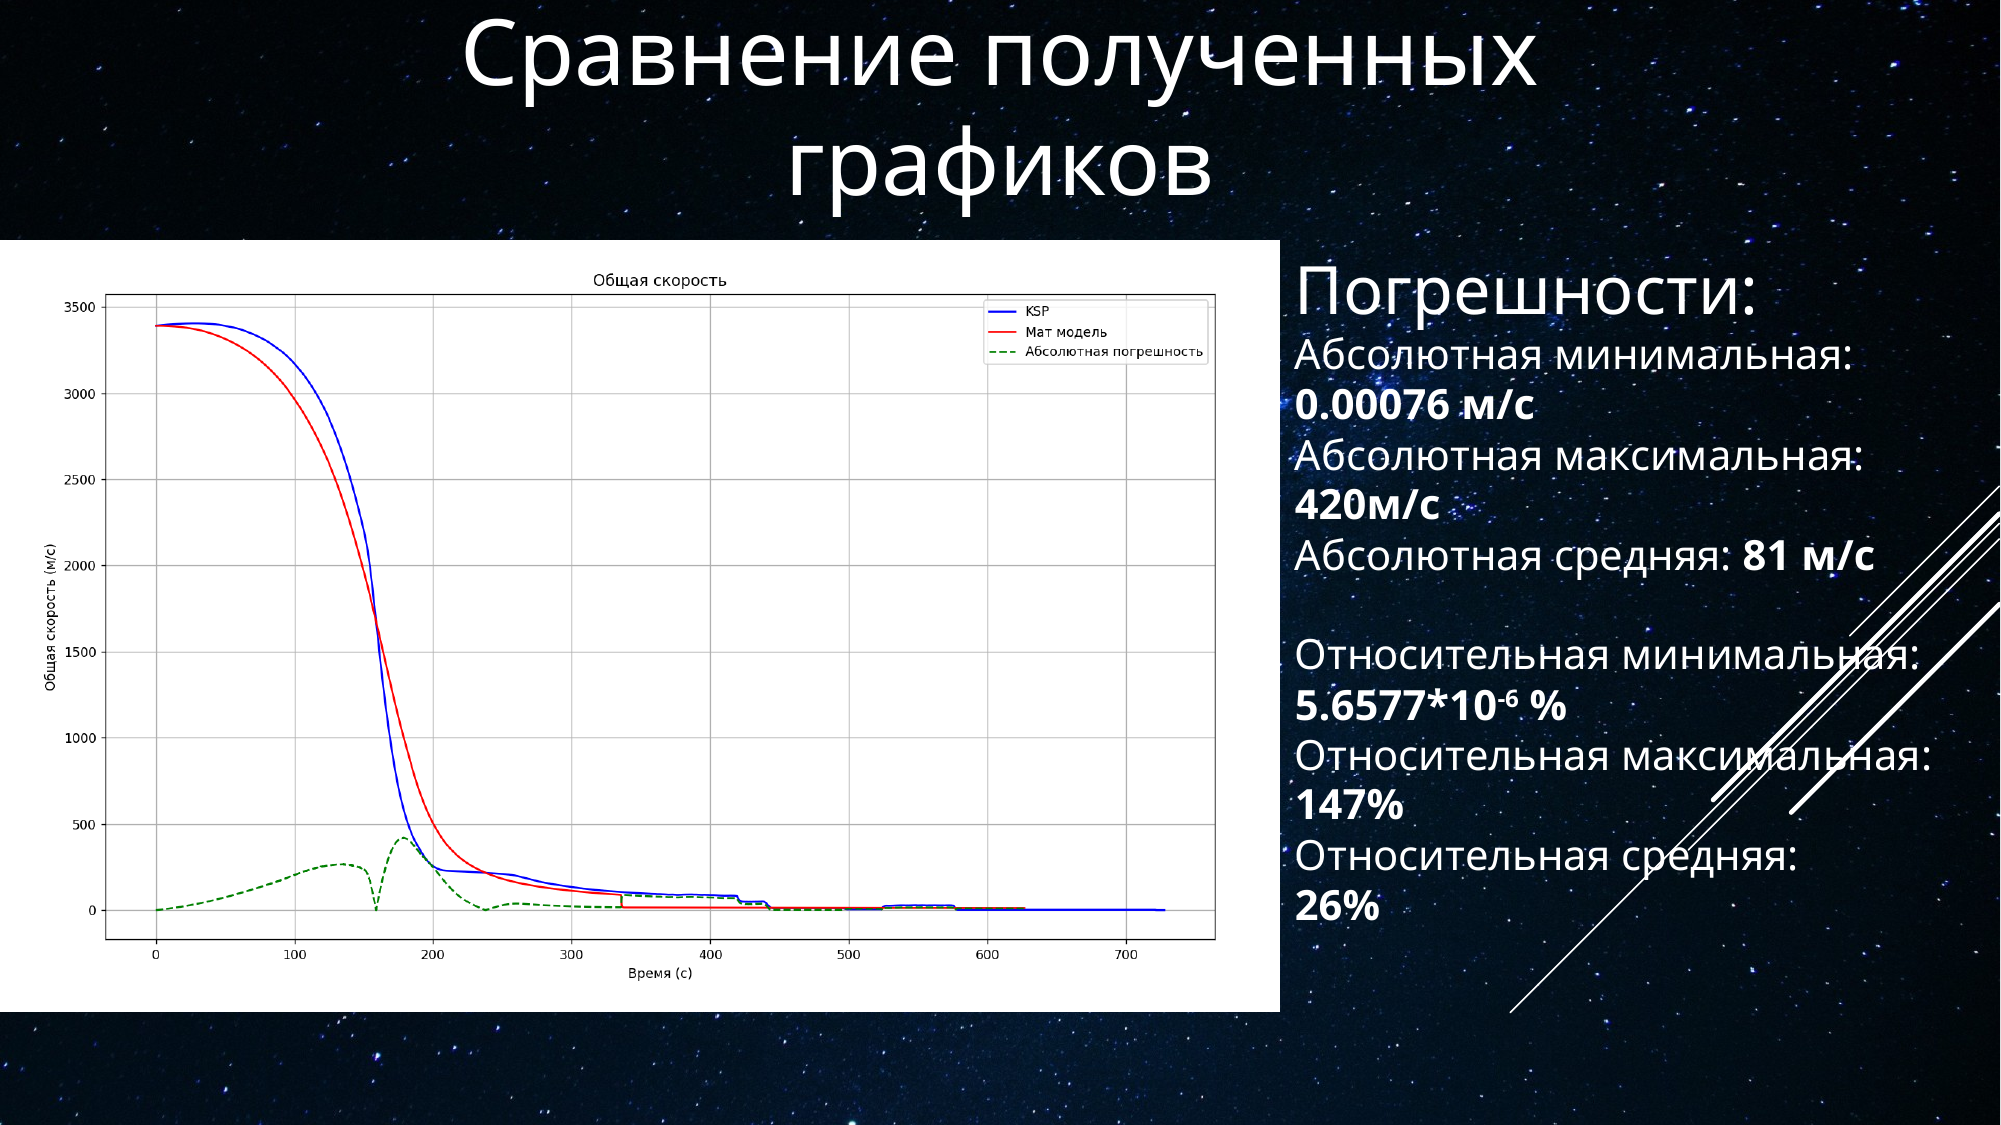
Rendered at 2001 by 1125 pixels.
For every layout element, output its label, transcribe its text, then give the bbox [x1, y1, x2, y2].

text_box Сравнение полученных графиков [221, 0, 1779, 221]
text_box Погрешности: Абсолютная минимальная: 0.00076 м/с Абсолютная максимальная: 420м/с Абсолютная средняя: 81 м/с Относительная минимальная: 5.6577*10-6 % Относительная максимальная: 147% Относительная средняя: 26% [1280, 240, 2000, 936]
picture [0, 0, 2001, 1125]
